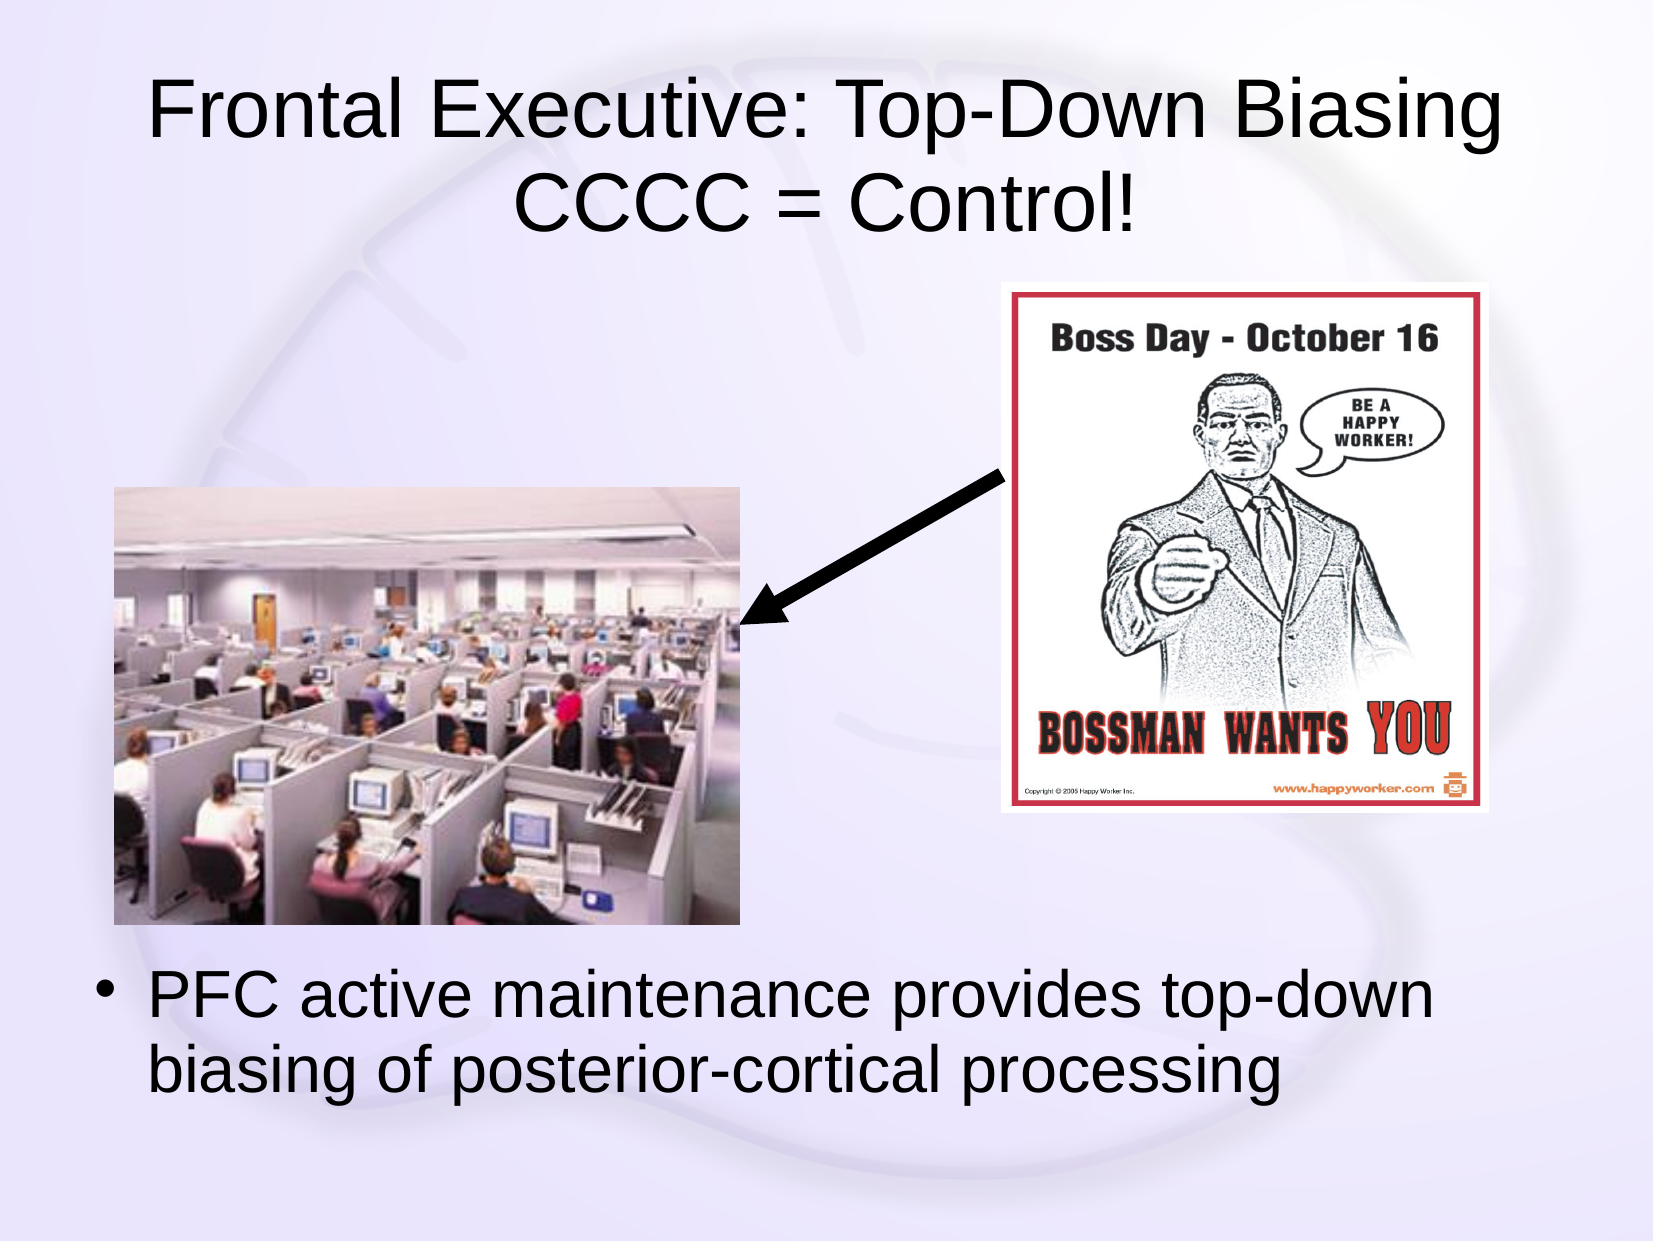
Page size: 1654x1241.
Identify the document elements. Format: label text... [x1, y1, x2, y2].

text_box [744, 478, 996, 625]
list PFC active maintenance provides top-down biasing of posterior-cortical processing [76, 957, 1494, 1167]
title Frontal Executive: Top-Down Biasing CCCC = Control! [82, 49, 1571, 257]
picture [0, 0, 1654, 1241]
